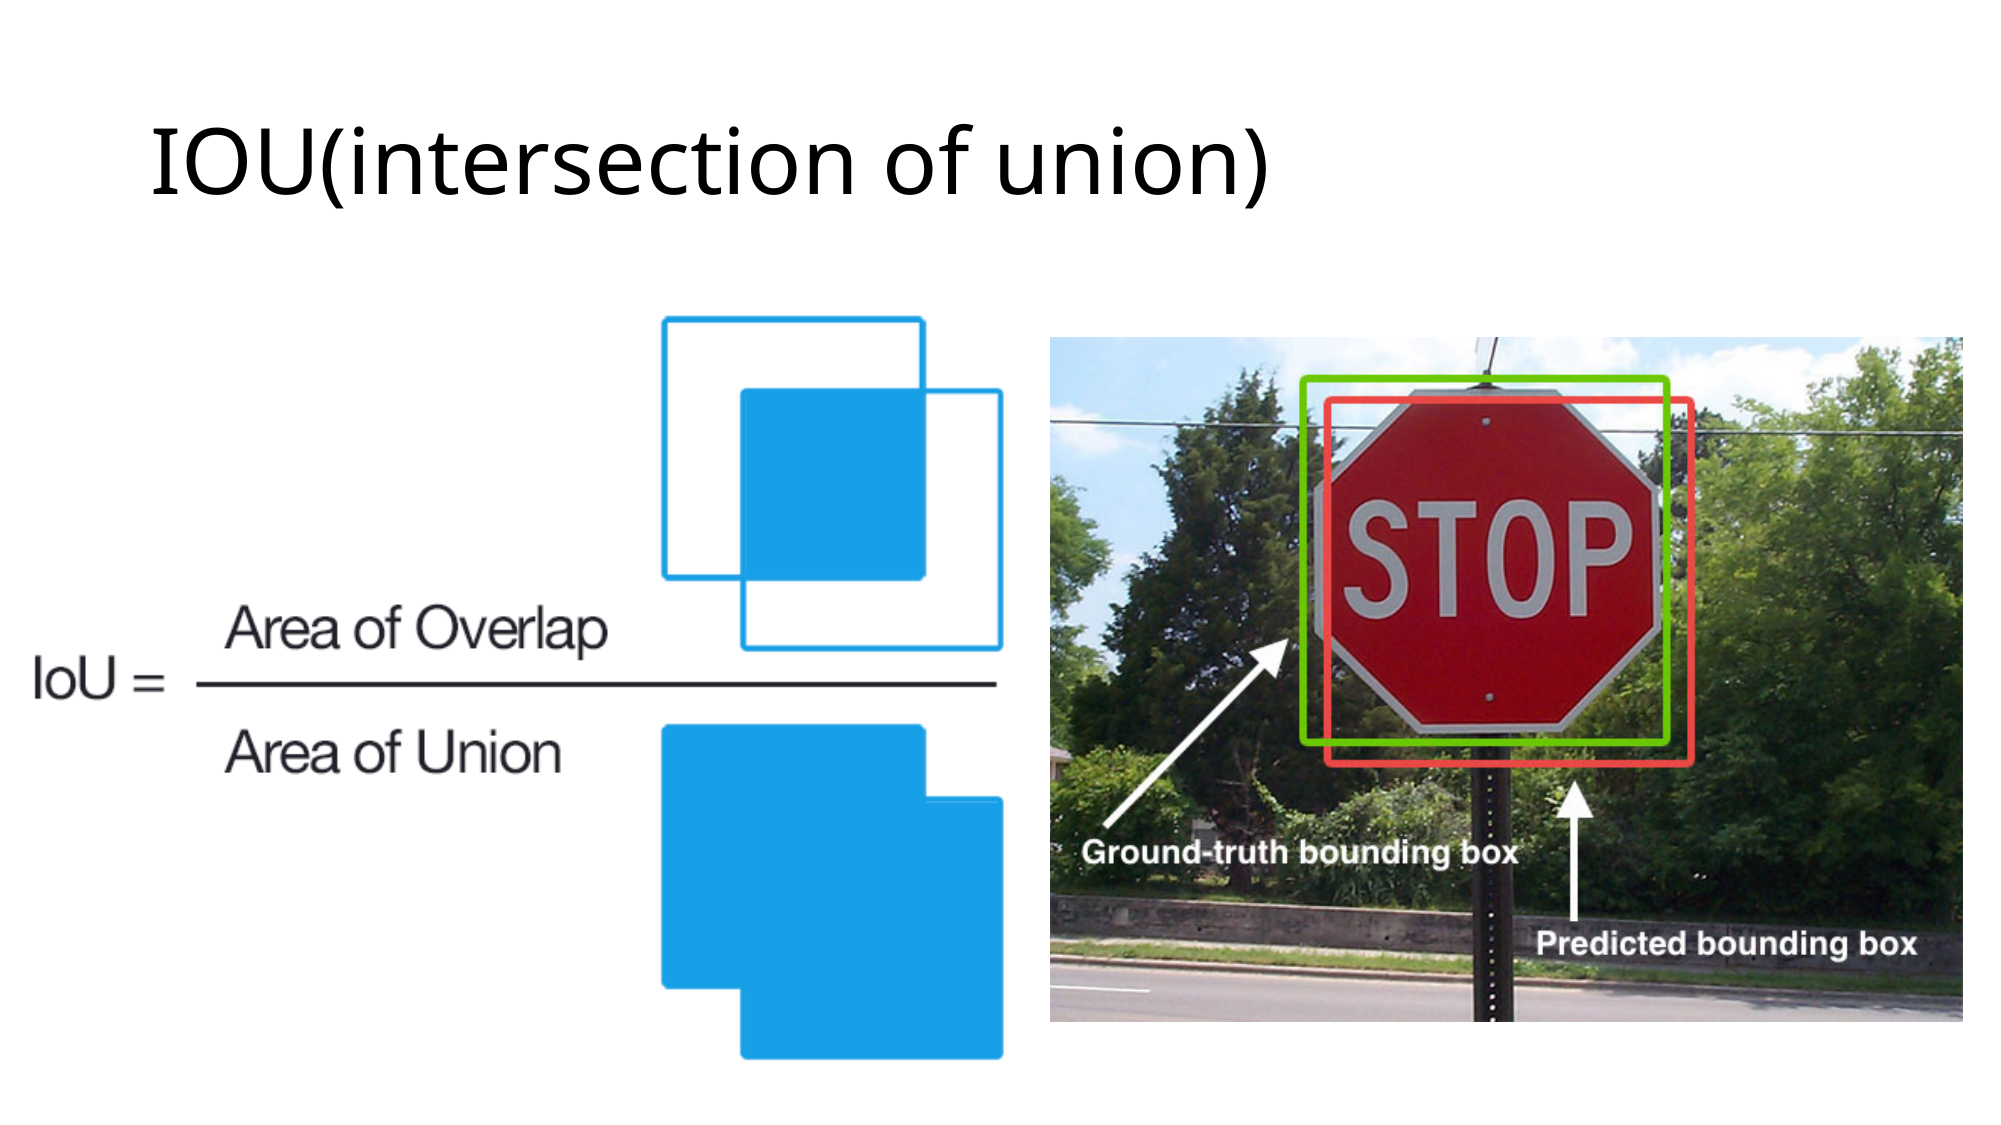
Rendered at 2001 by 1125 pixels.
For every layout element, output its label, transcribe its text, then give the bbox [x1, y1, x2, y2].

title IOU(intersection of union) [150, 102, 1375, 325]
picture [1049, 336, 1963, 1022]
picture [17, 296, 1024, 1082]
